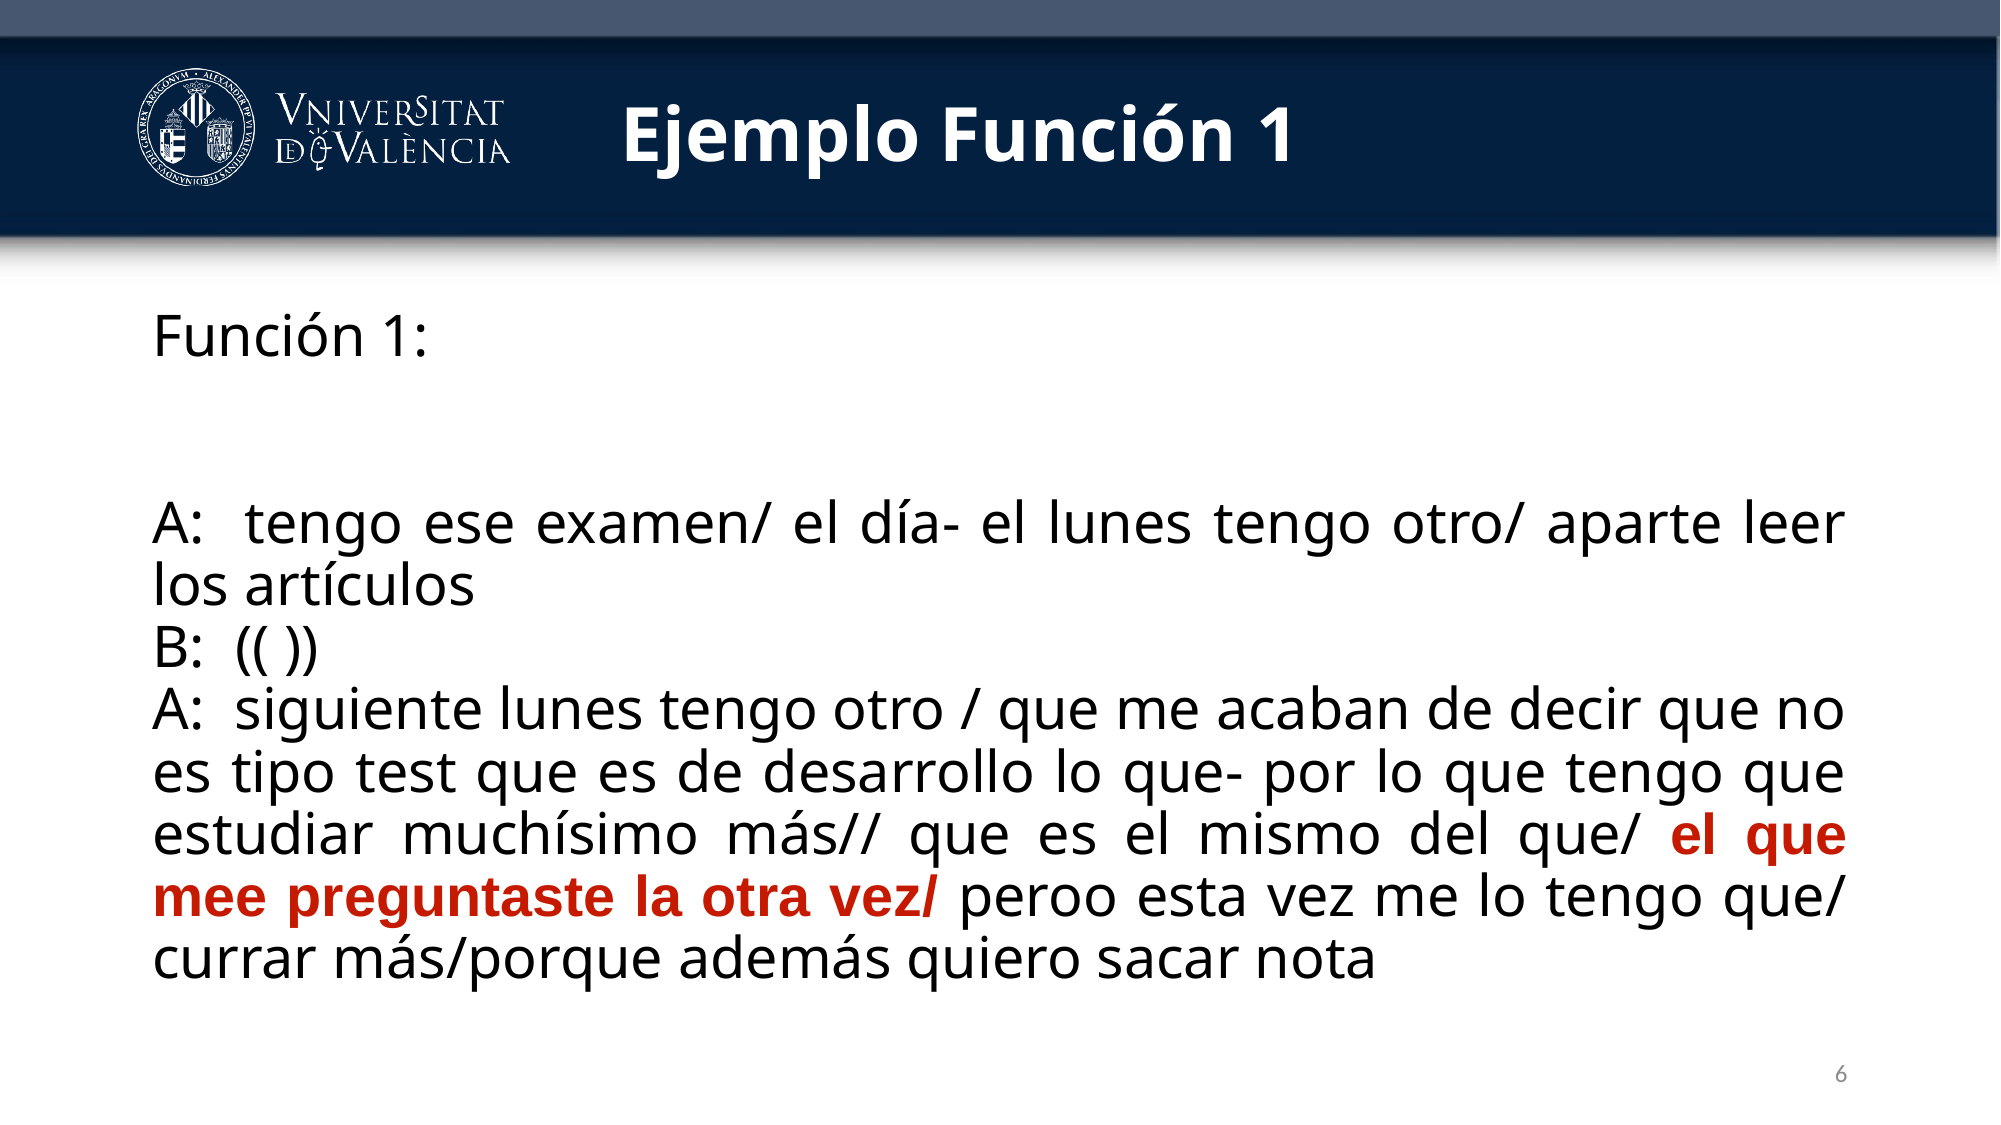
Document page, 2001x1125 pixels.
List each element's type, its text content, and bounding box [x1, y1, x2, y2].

slide_number 6 [1412, 1042, 1863, 1103]
picture [0, 0, 2000, 300]
list Función 1: A: tengo ese examen/ el día- el lunes tengo otro/ aparte leer los artículos B: (( )) A: siguiente lunes tengo otro / que me acaban de decir que no es tipo test que es de desarrollo lo que- por lo que tengo que estudiar muchísimo más// que es el mismo del que/ el que mee preguntaste la otra vez/ peroo esta vez me lo tengo que/ currar más/porque además quiero sacar nota [137, 299, 1863, 1014]
title Ejemplo Función 1 [605, 47, 2000, 227]
